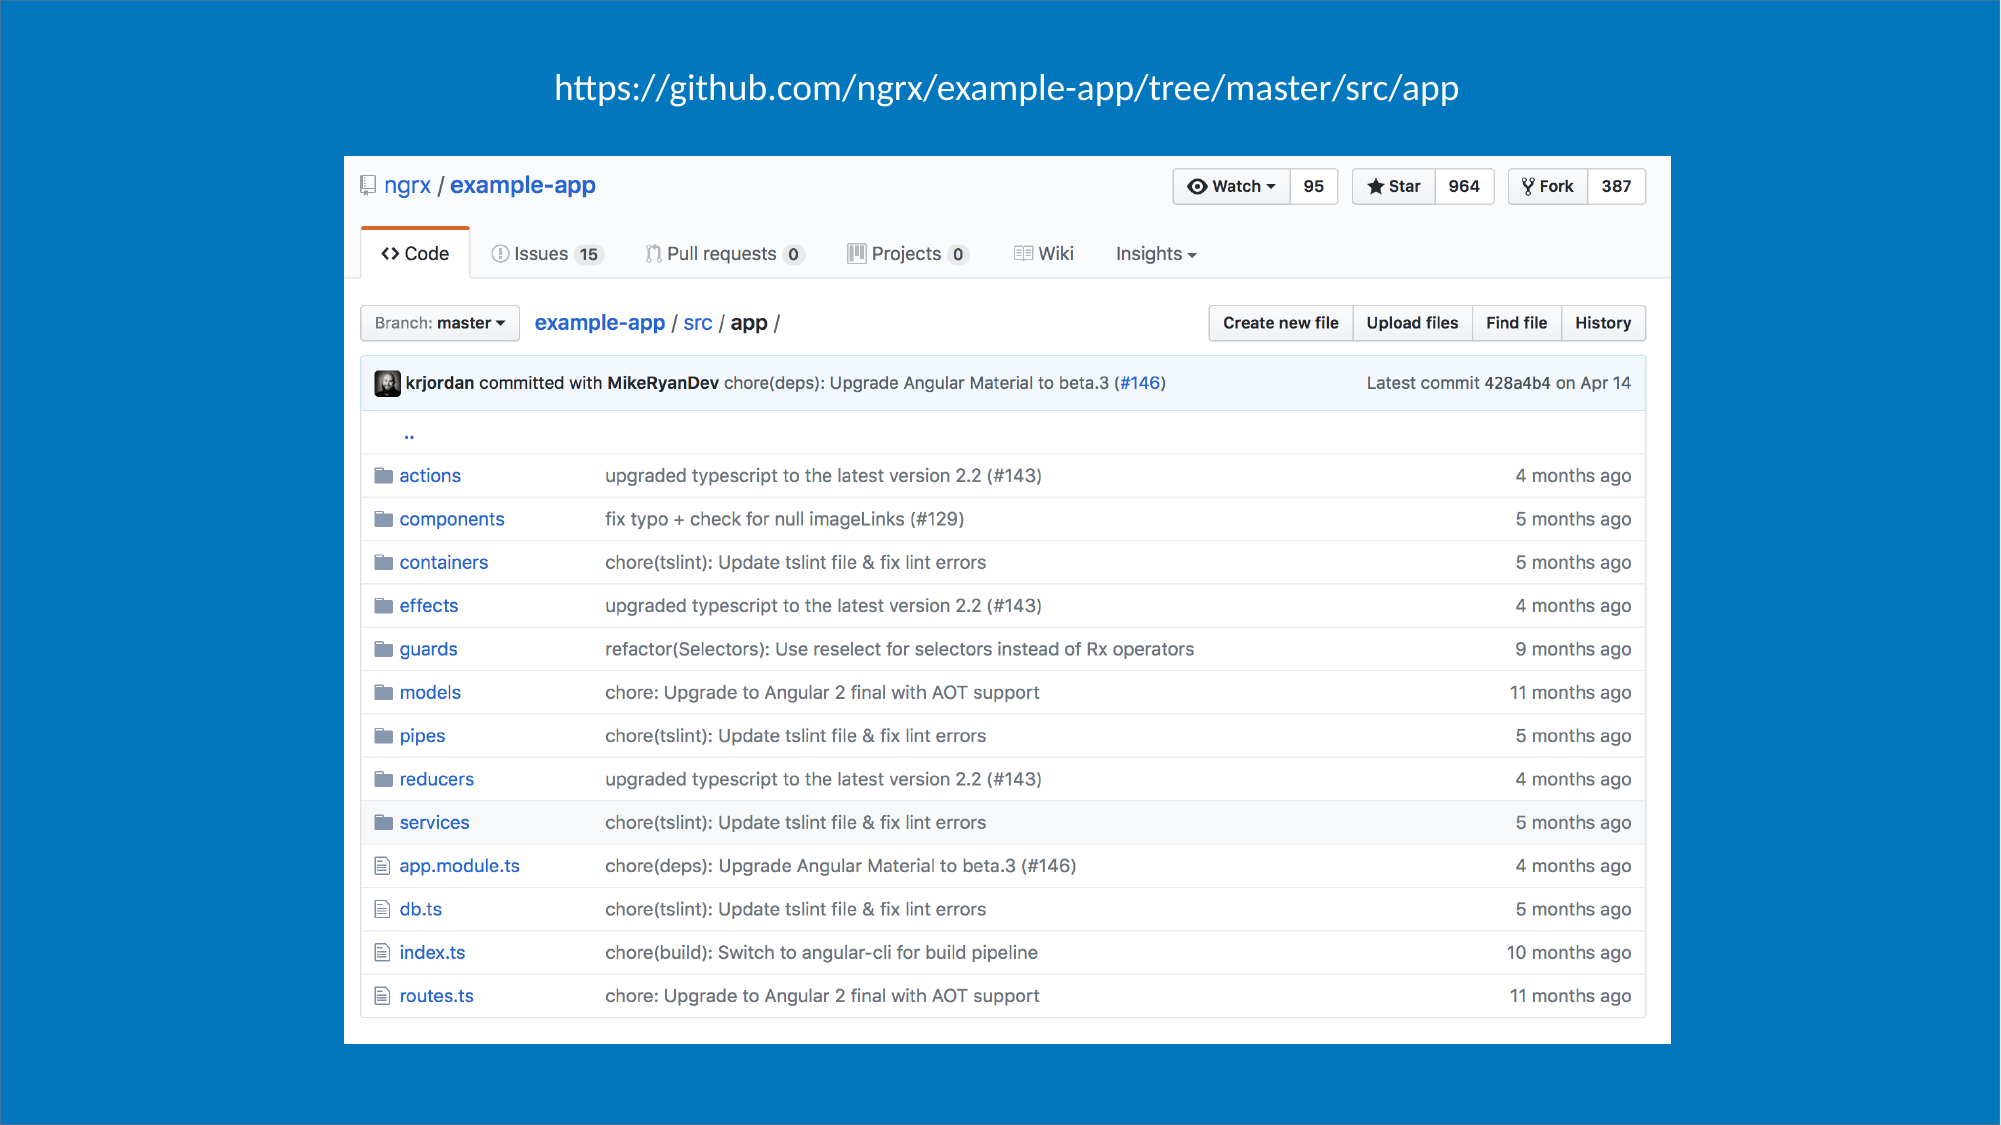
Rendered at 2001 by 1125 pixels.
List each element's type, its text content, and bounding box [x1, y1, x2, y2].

picture [344, 156, 1671, 1044]
text_box https://github.com/ngrx/example-app/tree/master/src/app [539, 55, 1476, 116]
